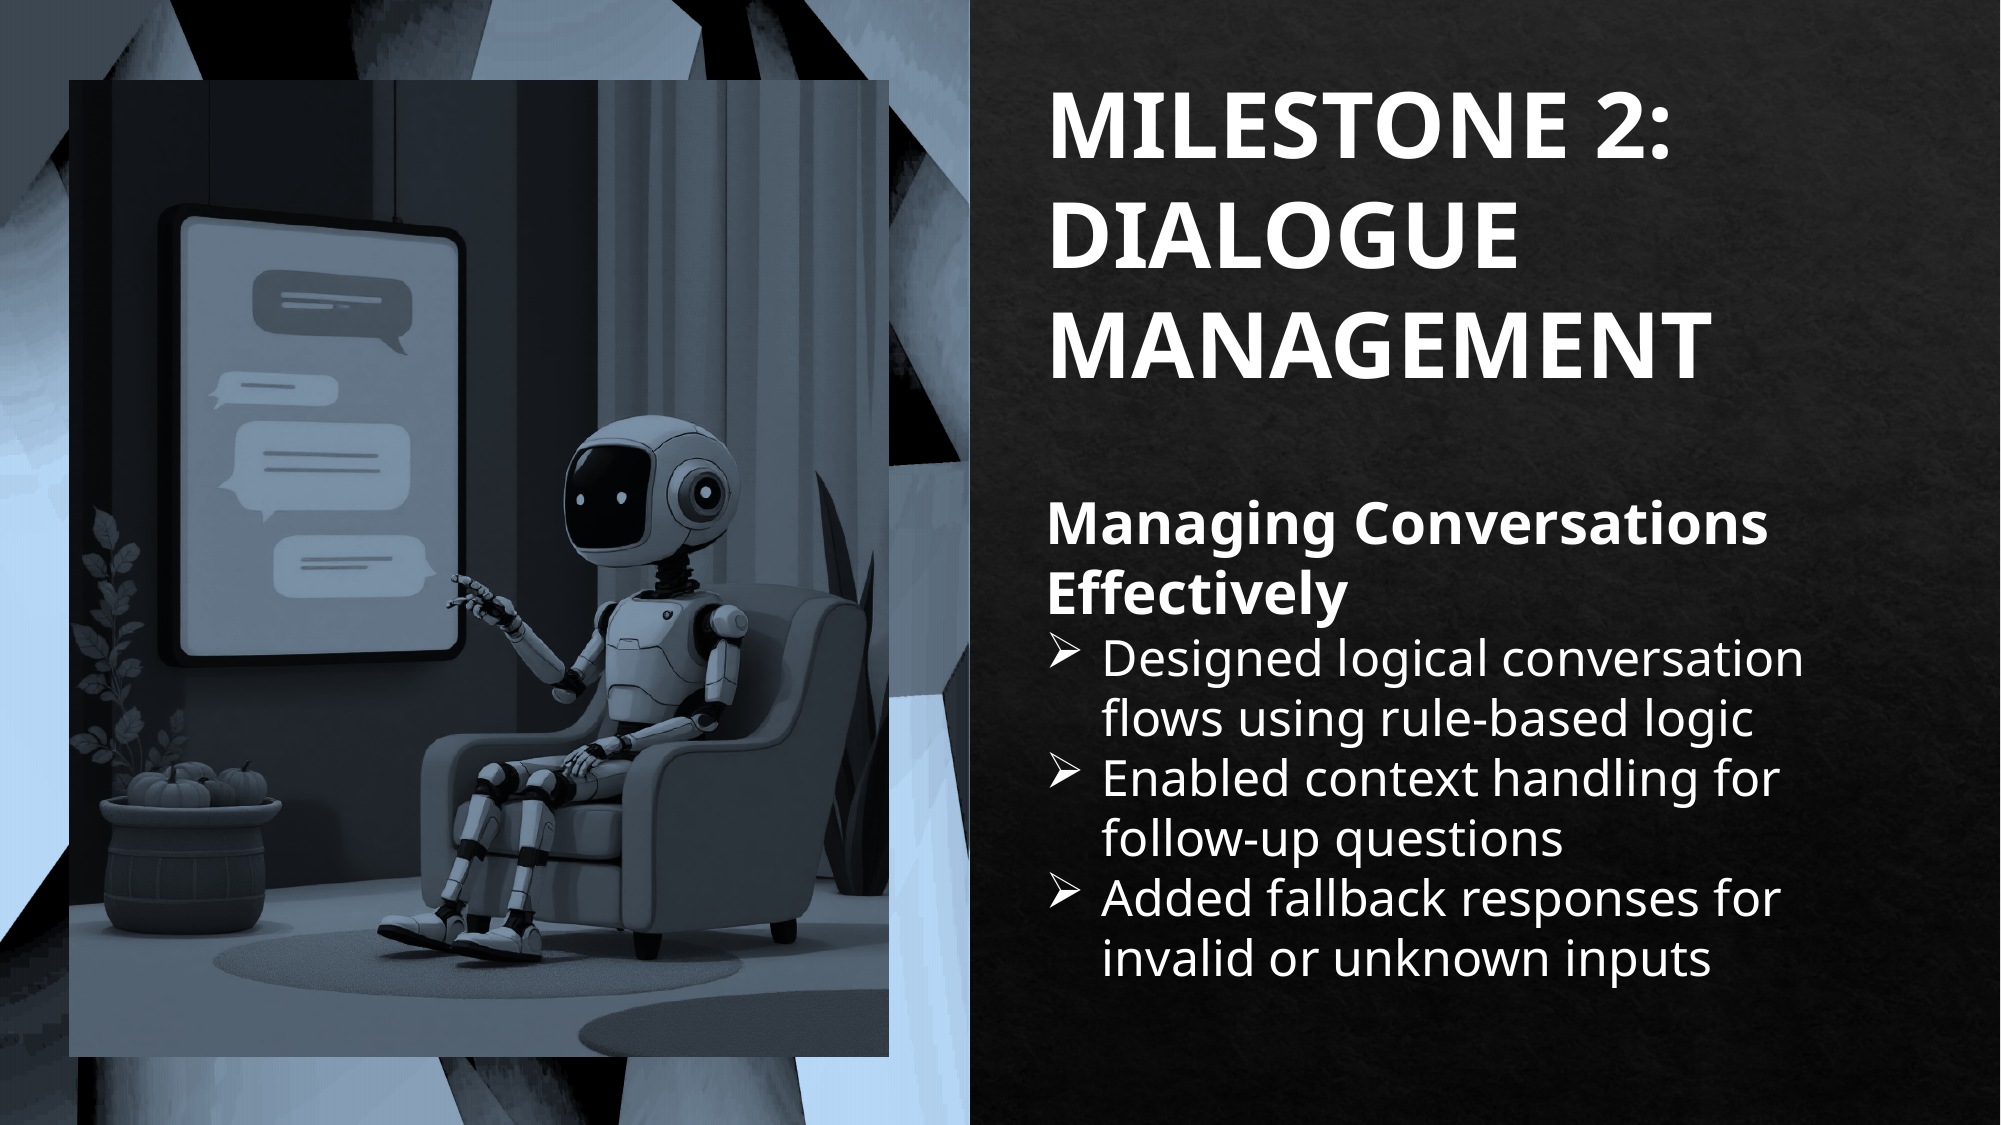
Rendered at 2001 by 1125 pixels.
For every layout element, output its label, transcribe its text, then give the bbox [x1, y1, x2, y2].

text_box MILESTONE 2: DIALOGUE MANAGEMENT [1030, 59, 2000, 405]
text_box Managing Conversations Effectively Designed logical conversation flows using rule-based logic Enabled context handling for follow-up questions Added fallback responses for invalid or unknown inputs [1030, 478, 1931, 994]
picture [0, 0, 970, 1125]
